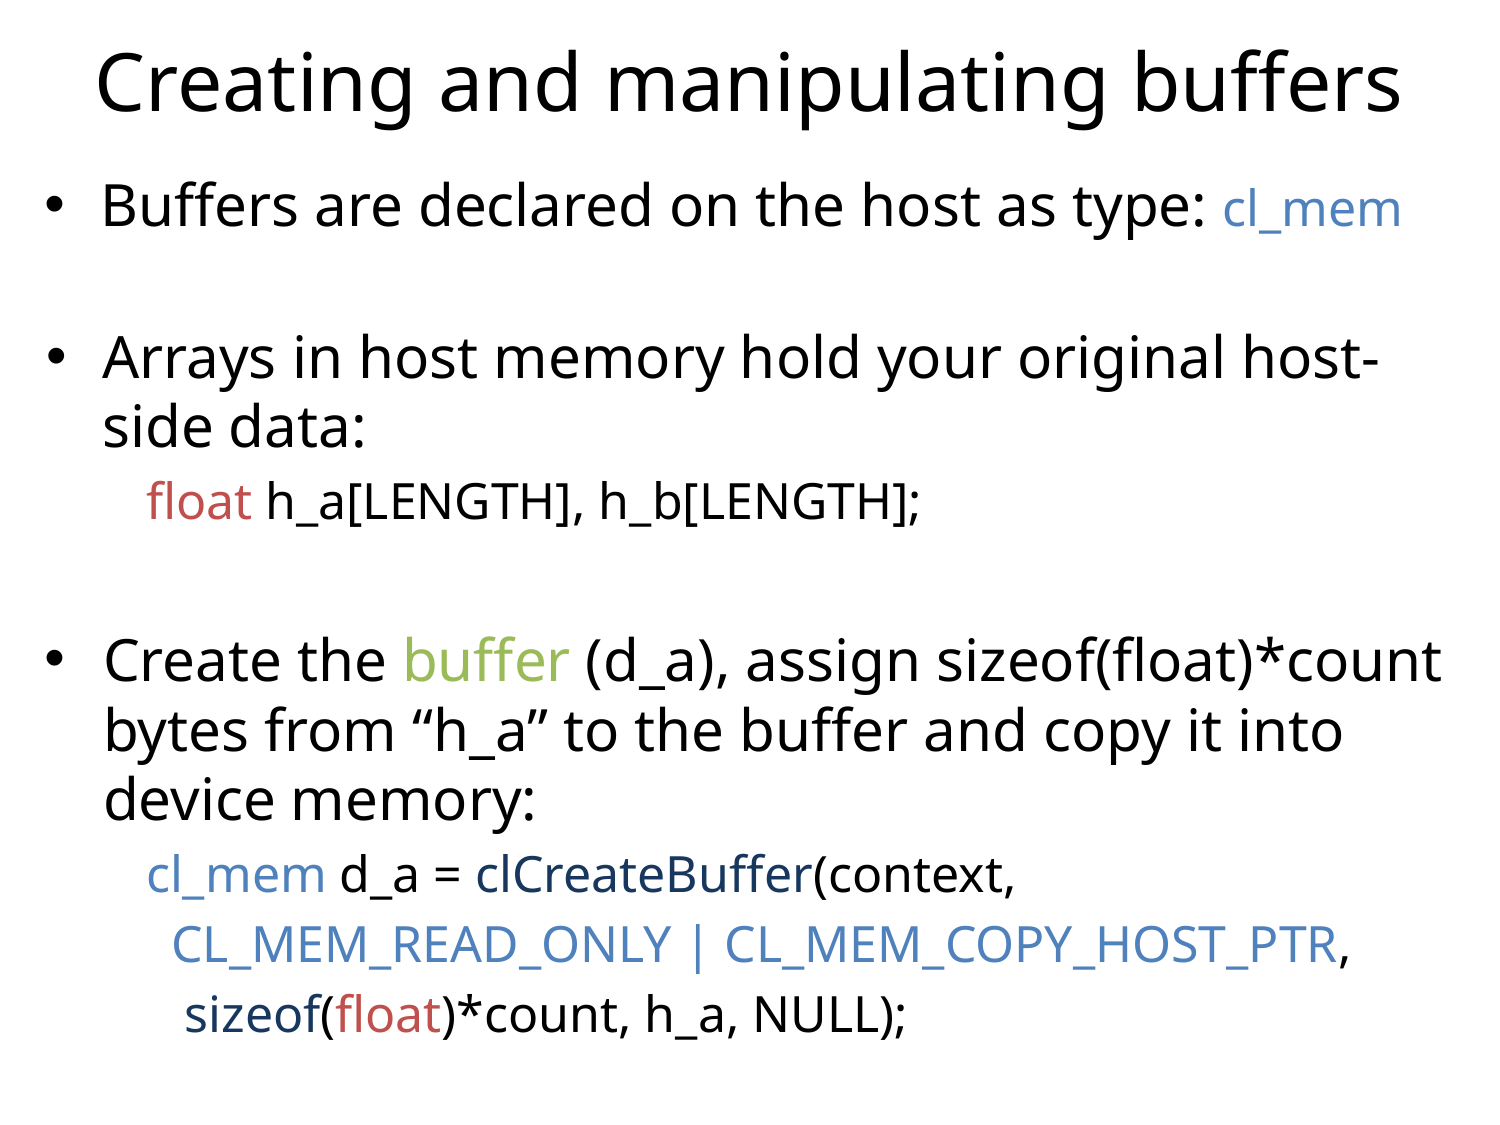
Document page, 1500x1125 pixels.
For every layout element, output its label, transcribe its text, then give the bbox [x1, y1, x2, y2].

list Buffers are declared on the host as type: cl_mem Arrays in host memory hold your original host-side data: float h_a[LENGTH], h_b[LENGTH]; Create the buffer (d_a), assign sizeof(float)*count bytes from “h_a” to the buffer and copy it into device memory: cl_mem d_a = clCreateBuffer(context, CL_MEM_READ_ONLY | CL_MEM_COPY_HOST_PTR, sizeof(float)*count, h_a, NULL); [29, 160, 1471, 1094]
title Creating and manipulating buffers [75, 0, 1425, 160]
